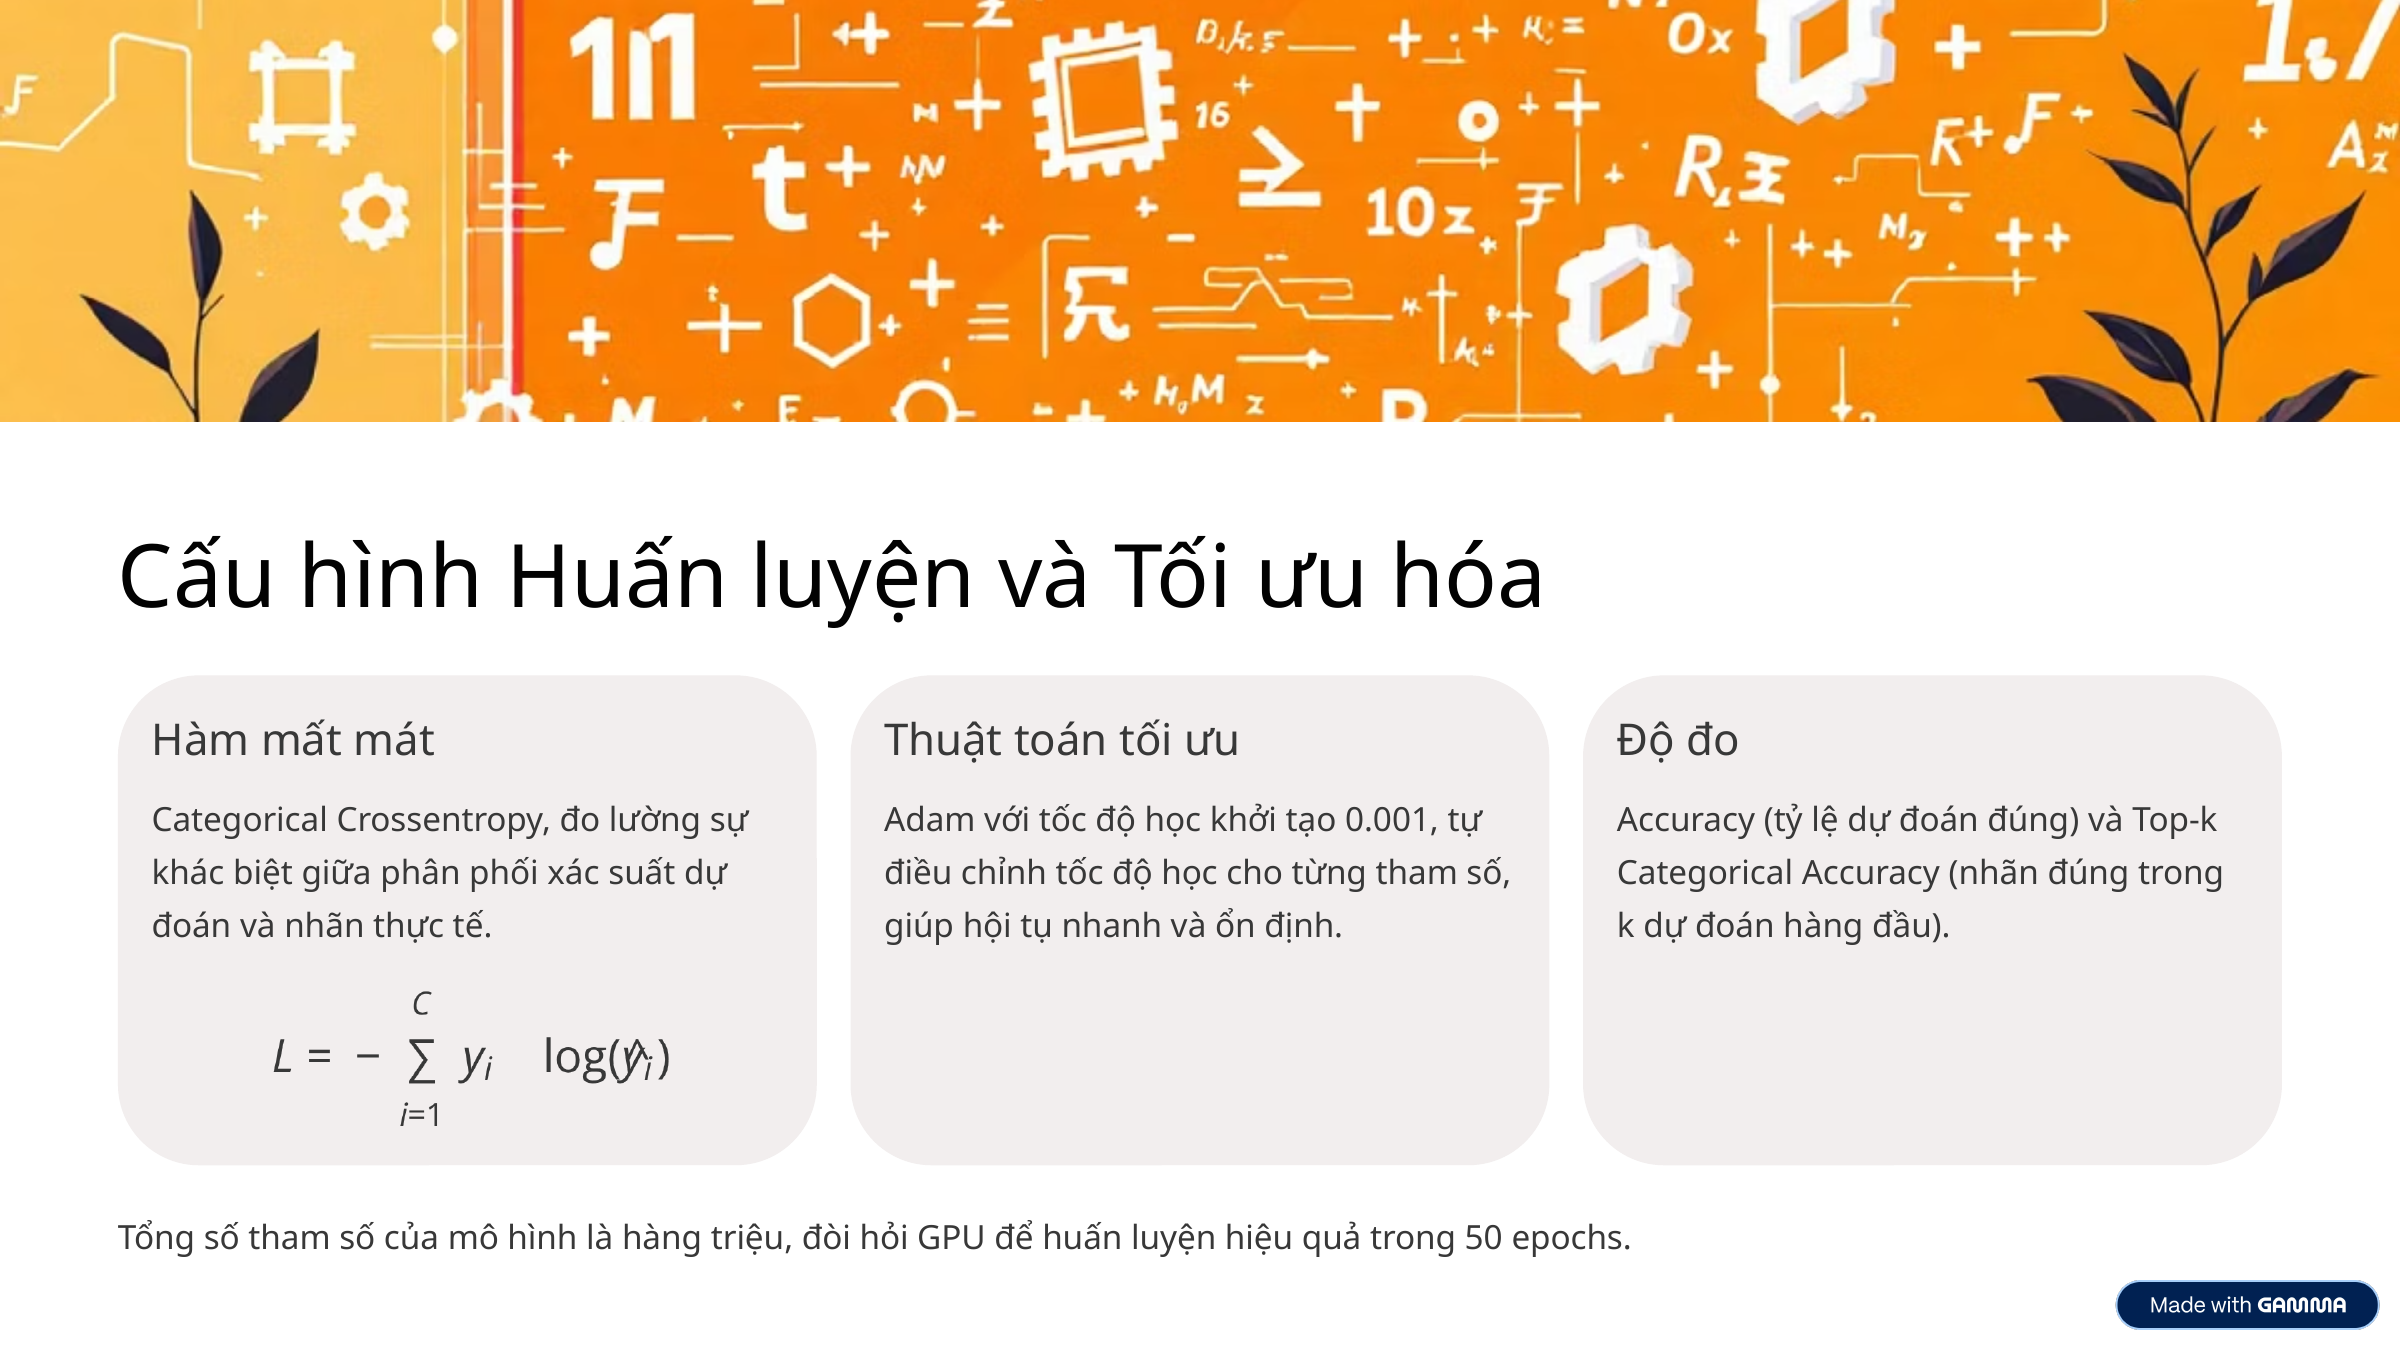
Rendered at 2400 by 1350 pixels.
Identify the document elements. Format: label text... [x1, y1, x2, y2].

picture [0, 0, 2400, 422]
picture [151, 988, 784, 1132]
text_box [1583, 675, 2282, 1166]
text_box Tổng số tham số của mô hình là hàng triệu, đòi hỏi GPU để huấn luyện hiệu quả trong 50 epochs. [117, 1203, 2282, 1258]
text_box Hàm mất mát [151, 709, 595, 765]
text_box Thuật toán tối ưu [884, 709, 1327, 765]
text_box Categorical Crossentropy, đo lường sự khác biệt giữa phân phối xác suất dự đoán và nhãn thực tế. [151, 784, 784, 947]
text_box Accuracy (tỷ lệ dự đoán đúng) và Top-k Categorical Accuracy (nhãn đúng trong k dự đoán hàng đầu). [1616, 784, 2249, 947]
picture [2106, 1271, 2389, 1339]
text_box [117, 675, 817, 1166]
text_box Adam với tốc độ học khởi tạo 0.001, tự điều chỉnh tốc độ học cho từng tham số, giúp hội tụ nhanh và ổn định. [884, 784, 1516, 947]
text_box Cấu hình Huấn luyện và Tối ưu hóa [117, 514, 1510, 625]
text_box [850, 675, 1550, 1166]
text_box Độ đo [1616, 709, 2060, 765]
